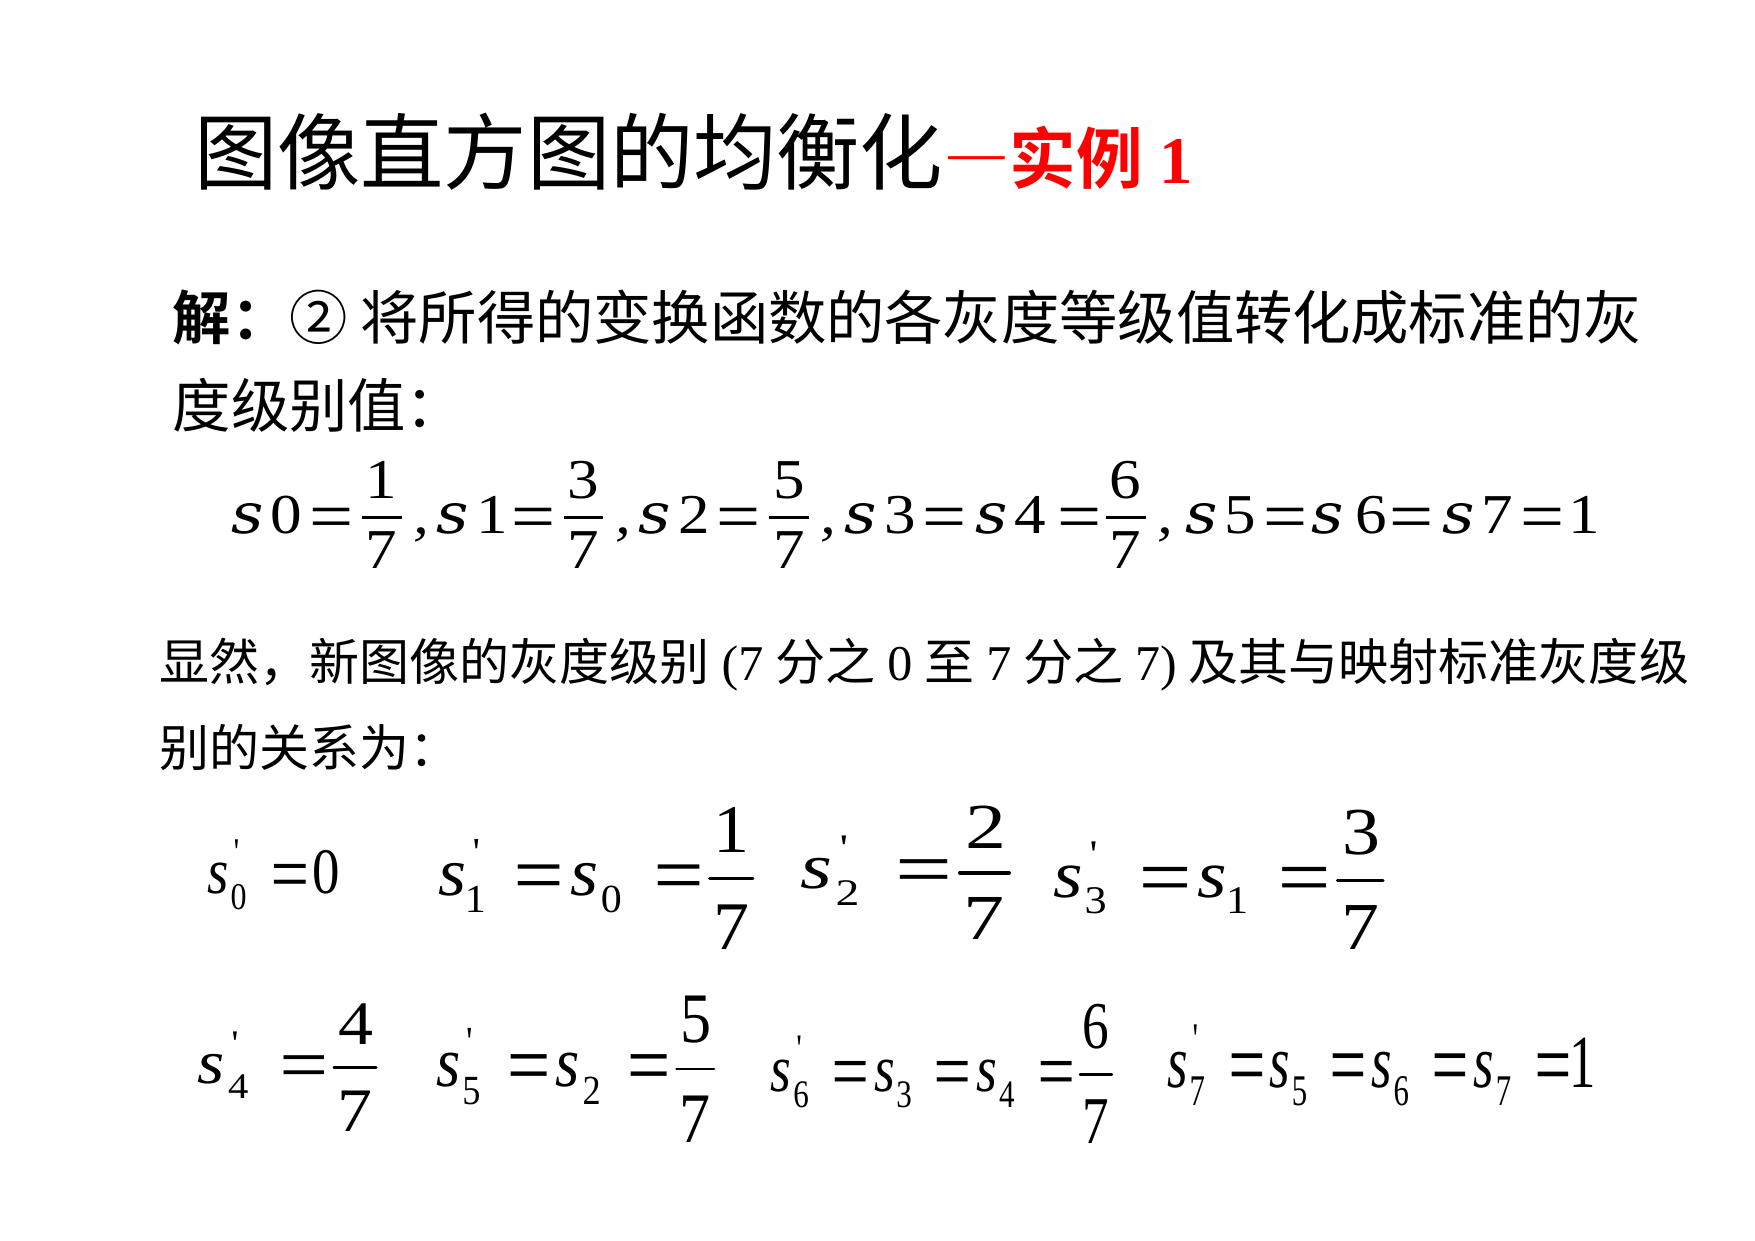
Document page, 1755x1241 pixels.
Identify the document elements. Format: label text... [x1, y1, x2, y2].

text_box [186, 787, 1603, 1158]
text_box 解：② 将所得的变换函数的各灰度等级值转化成标准的灰度级别值： [158, 256, 1710, 447]
text_box 图像直方图的均衡化—实例1 [169, 51, 1492, 201]
text_box 显然，新图像的灰度级别(7分之0至7分之7)及其与映射标准灰度级别的关系为： [144, 608, 1717, 786]
